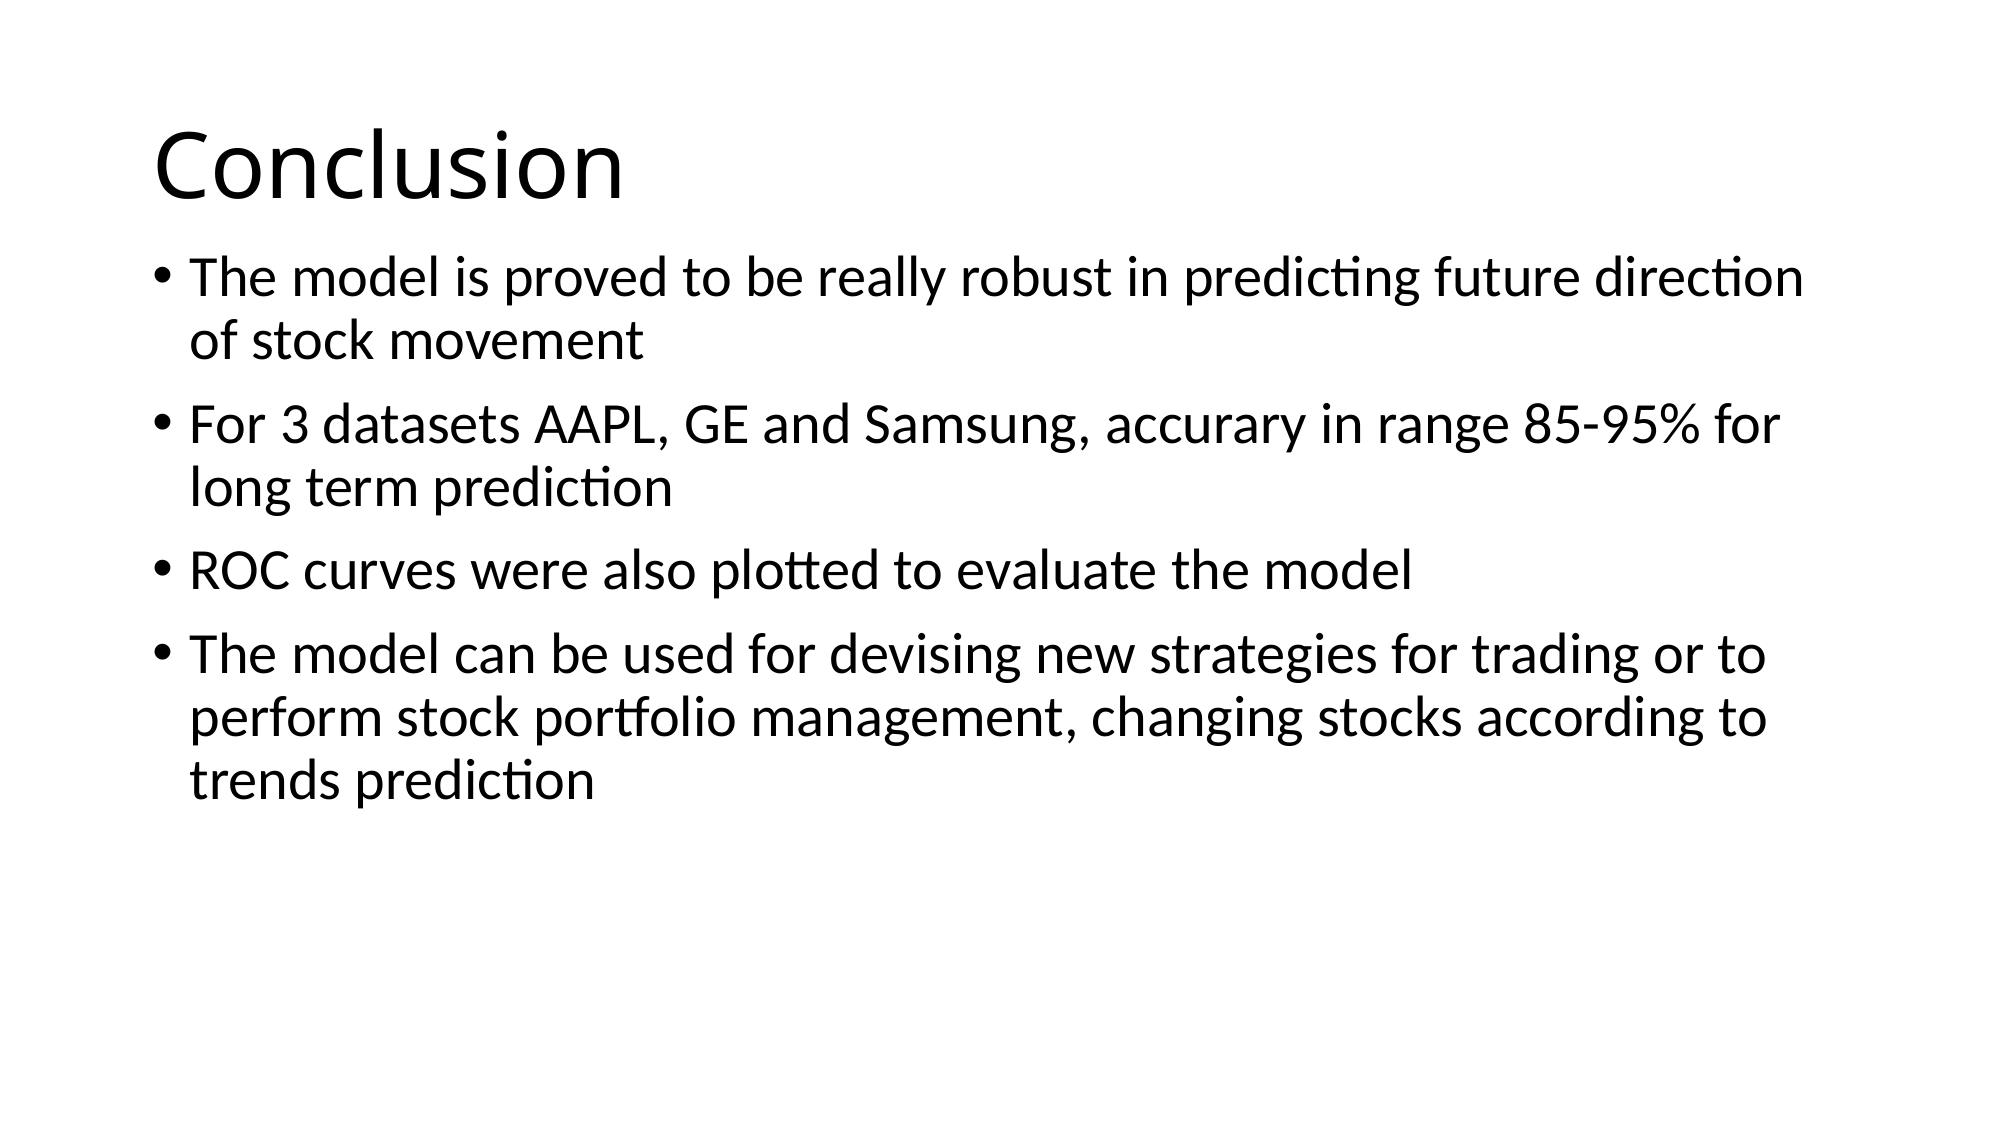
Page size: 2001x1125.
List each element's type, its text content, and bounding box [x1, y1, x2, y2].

title Conclusion [137, 59, 1863, 239]
list The model is proved to be really robust in predicting future direction of stock movement For 3 datasets AAPL, GE and Samsung, accurary in range 85-95% for long term prediction ROC curves were also plotted to evaluate the model The model can be used for devising new strategies for trading or to perform stock portfolio management, changing stocks according to trends prediction [137, 239, 1863, 953]
